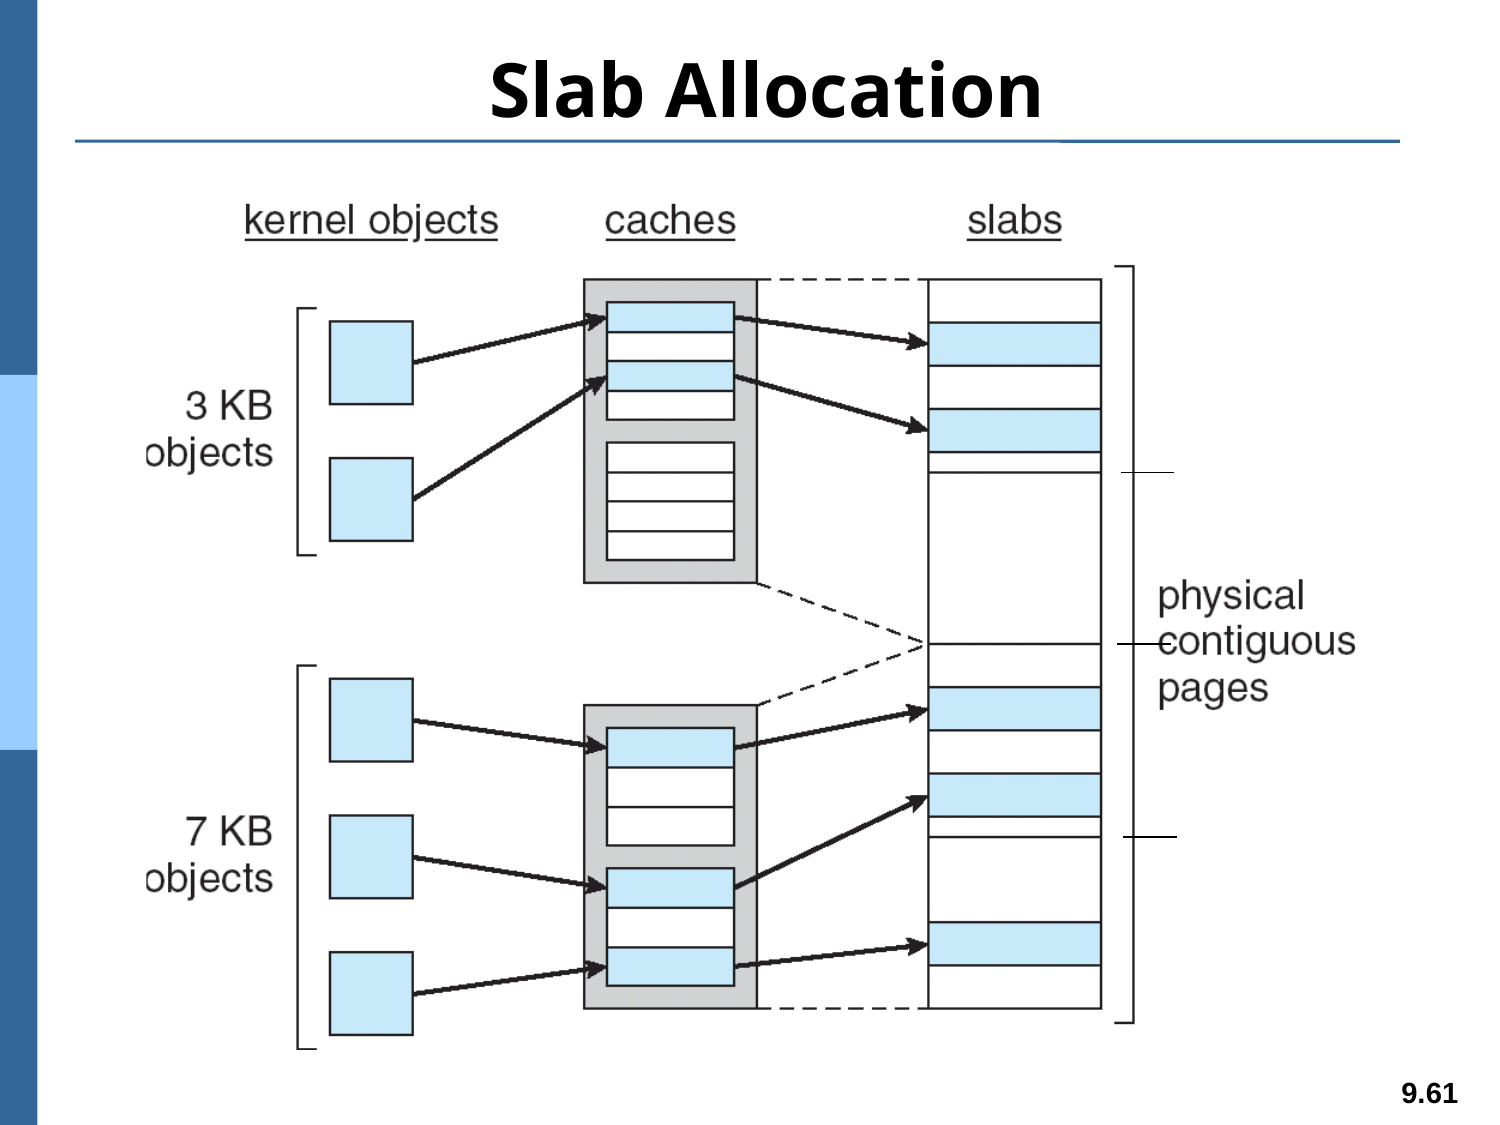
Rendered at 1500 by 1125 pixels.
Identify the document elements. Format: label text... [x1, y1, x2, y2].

picture [146, 198, 1356, 1050]
title Slab Allocation [92, 45, 1443, 141]
